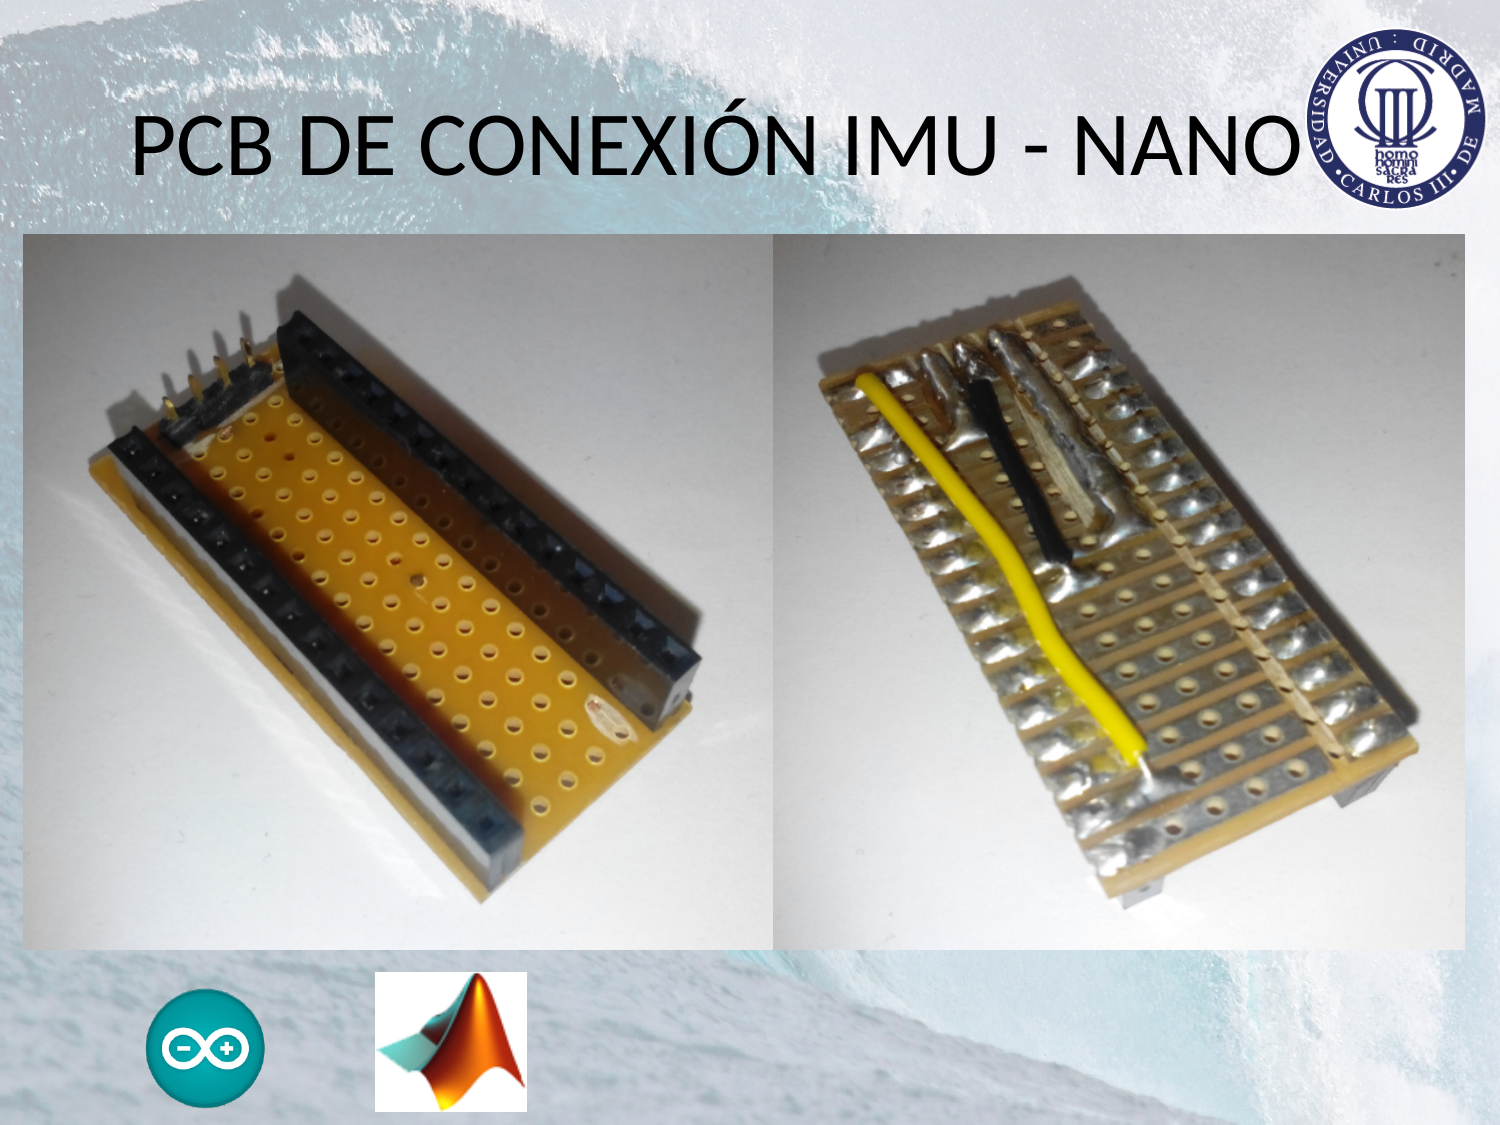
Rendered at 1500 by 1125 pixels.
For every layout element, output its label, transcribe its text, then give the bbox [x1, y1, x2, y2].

picture [140, 984, 270, 1114]
picture [375, 972, 527, 1112]
picture [1300, 23, 1500, 215]
picture [23, 234, 1466, 950]
title PCB DE CONEXIÓN IMU - NANO [75, 45, 1360, 232]
